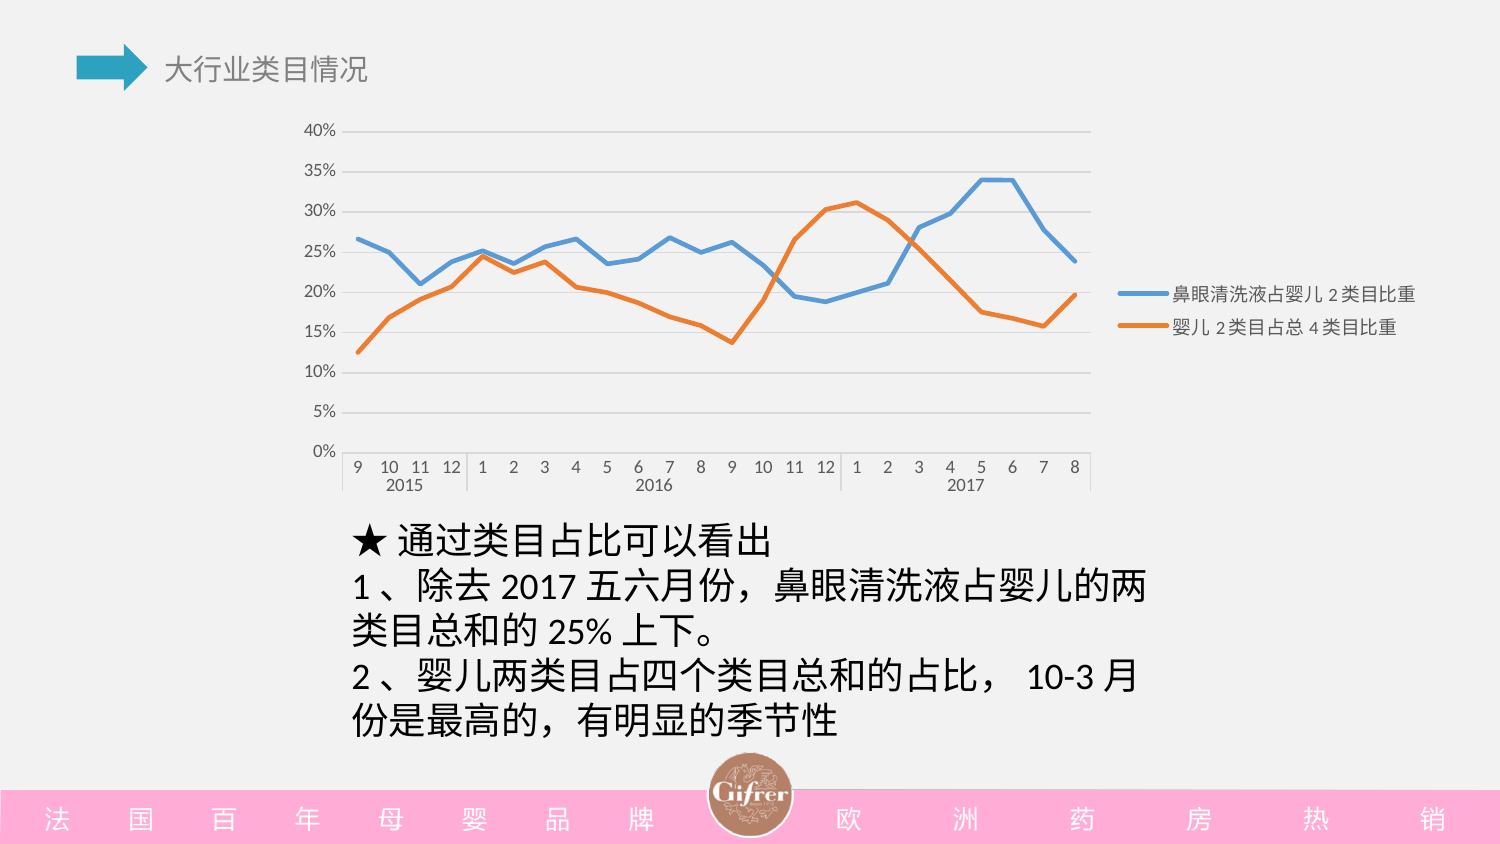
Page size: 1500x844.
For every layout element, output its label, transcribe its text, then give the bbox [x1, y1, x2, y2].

text_box ★通过类目占比可以看出 1、除去2017五六月份，鼻眼清洗液占婴儿的两类目总和的25%上下。 2、婴儿两类目占四个类目总和的占比，10-3月份是最高的，有明显的季节性 [336, 513, 1176, 750]
chart [280, 114, 1436, 505]
picture [0, 750, 1500, 844]
